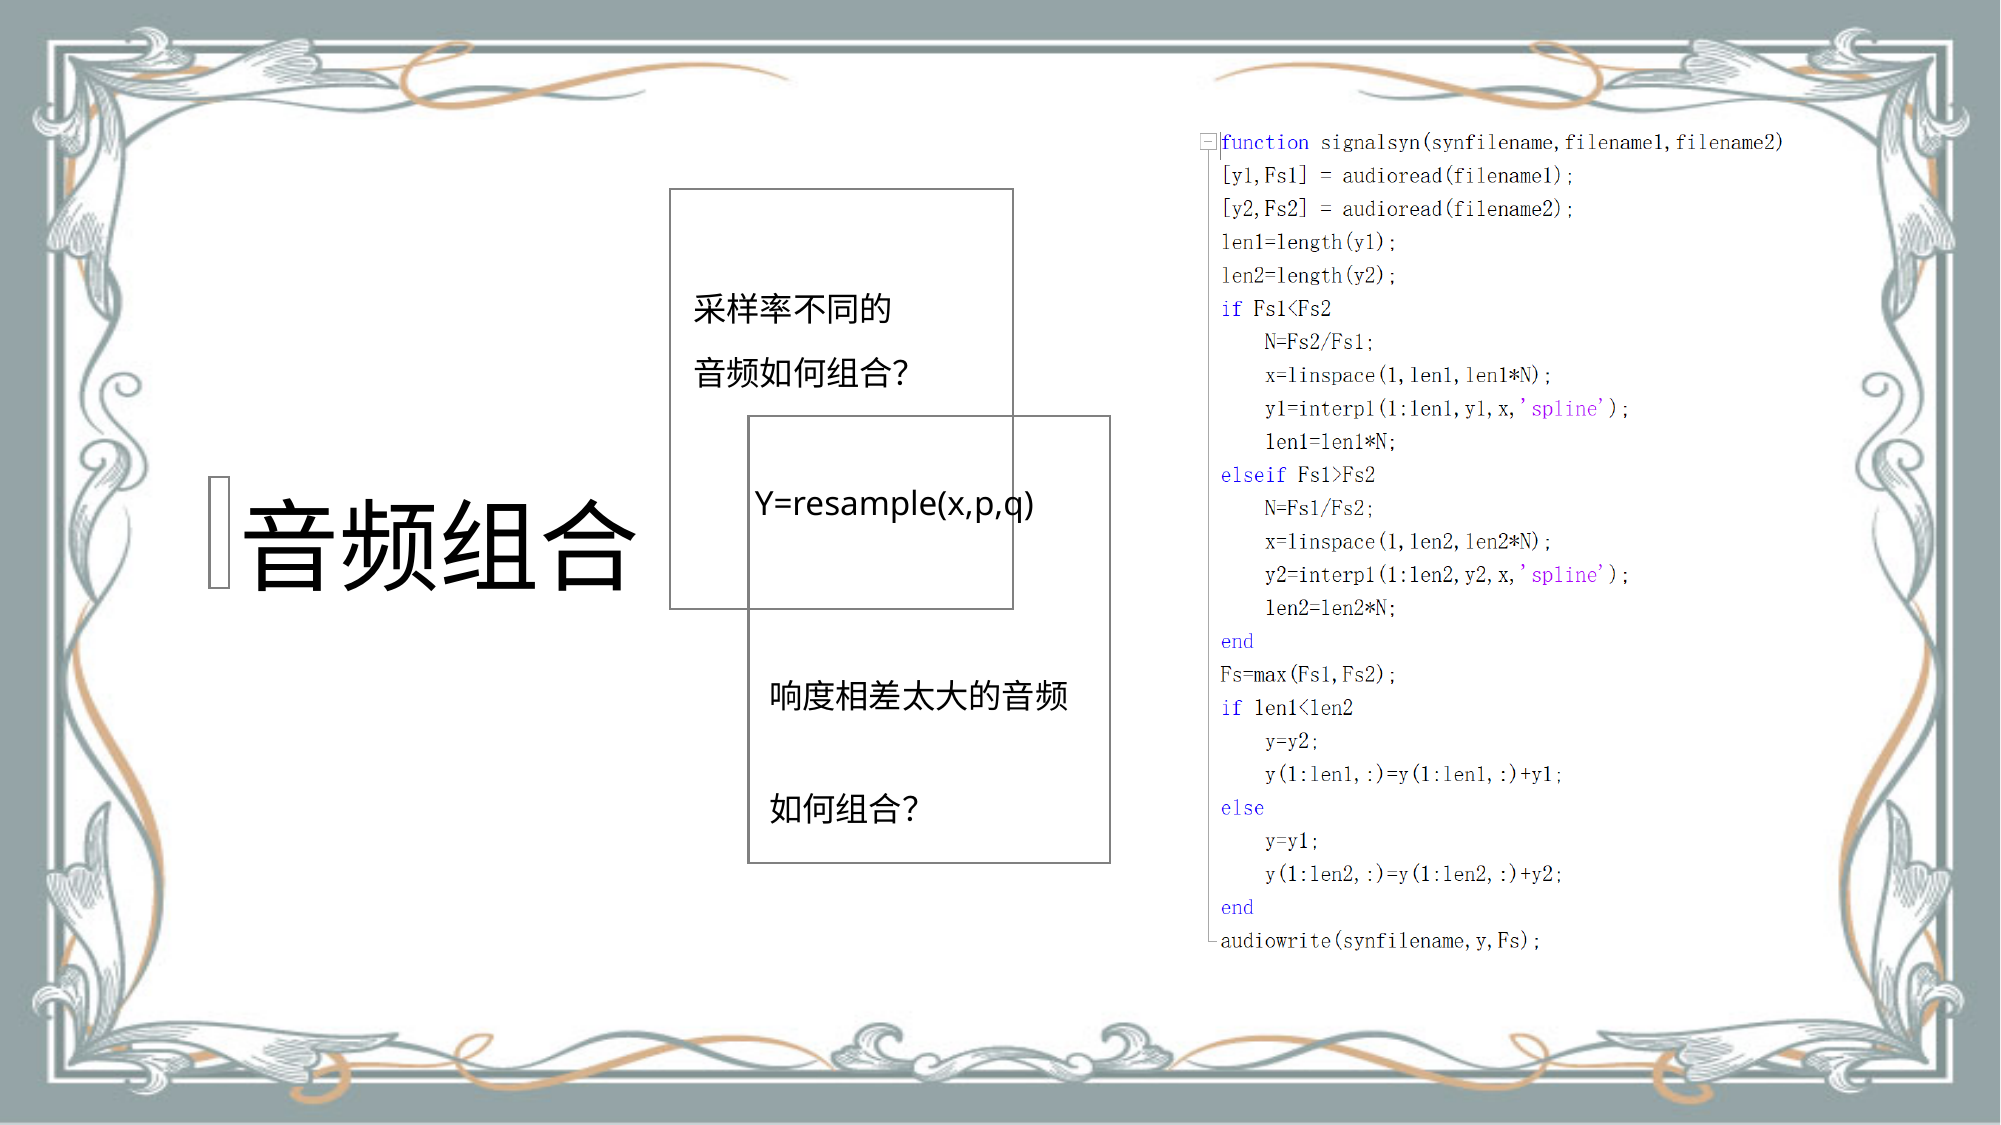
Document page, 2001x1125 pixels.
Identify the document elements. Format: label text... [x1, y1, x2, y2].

text_box [669, 188, 1014, 610]
text_box [208, 476, 230, 589]
text_box 采样率不同的 音频如何组合？ Y=resample(x,p,q) 响度相差太大的音频 如何组合？ [683, 275, 1110, 832]
text_box [747, 415, 1111, 864]
text_box 音频组合 [228, 455, 650, 608]
picture [0, 0, 2001, 1125]
